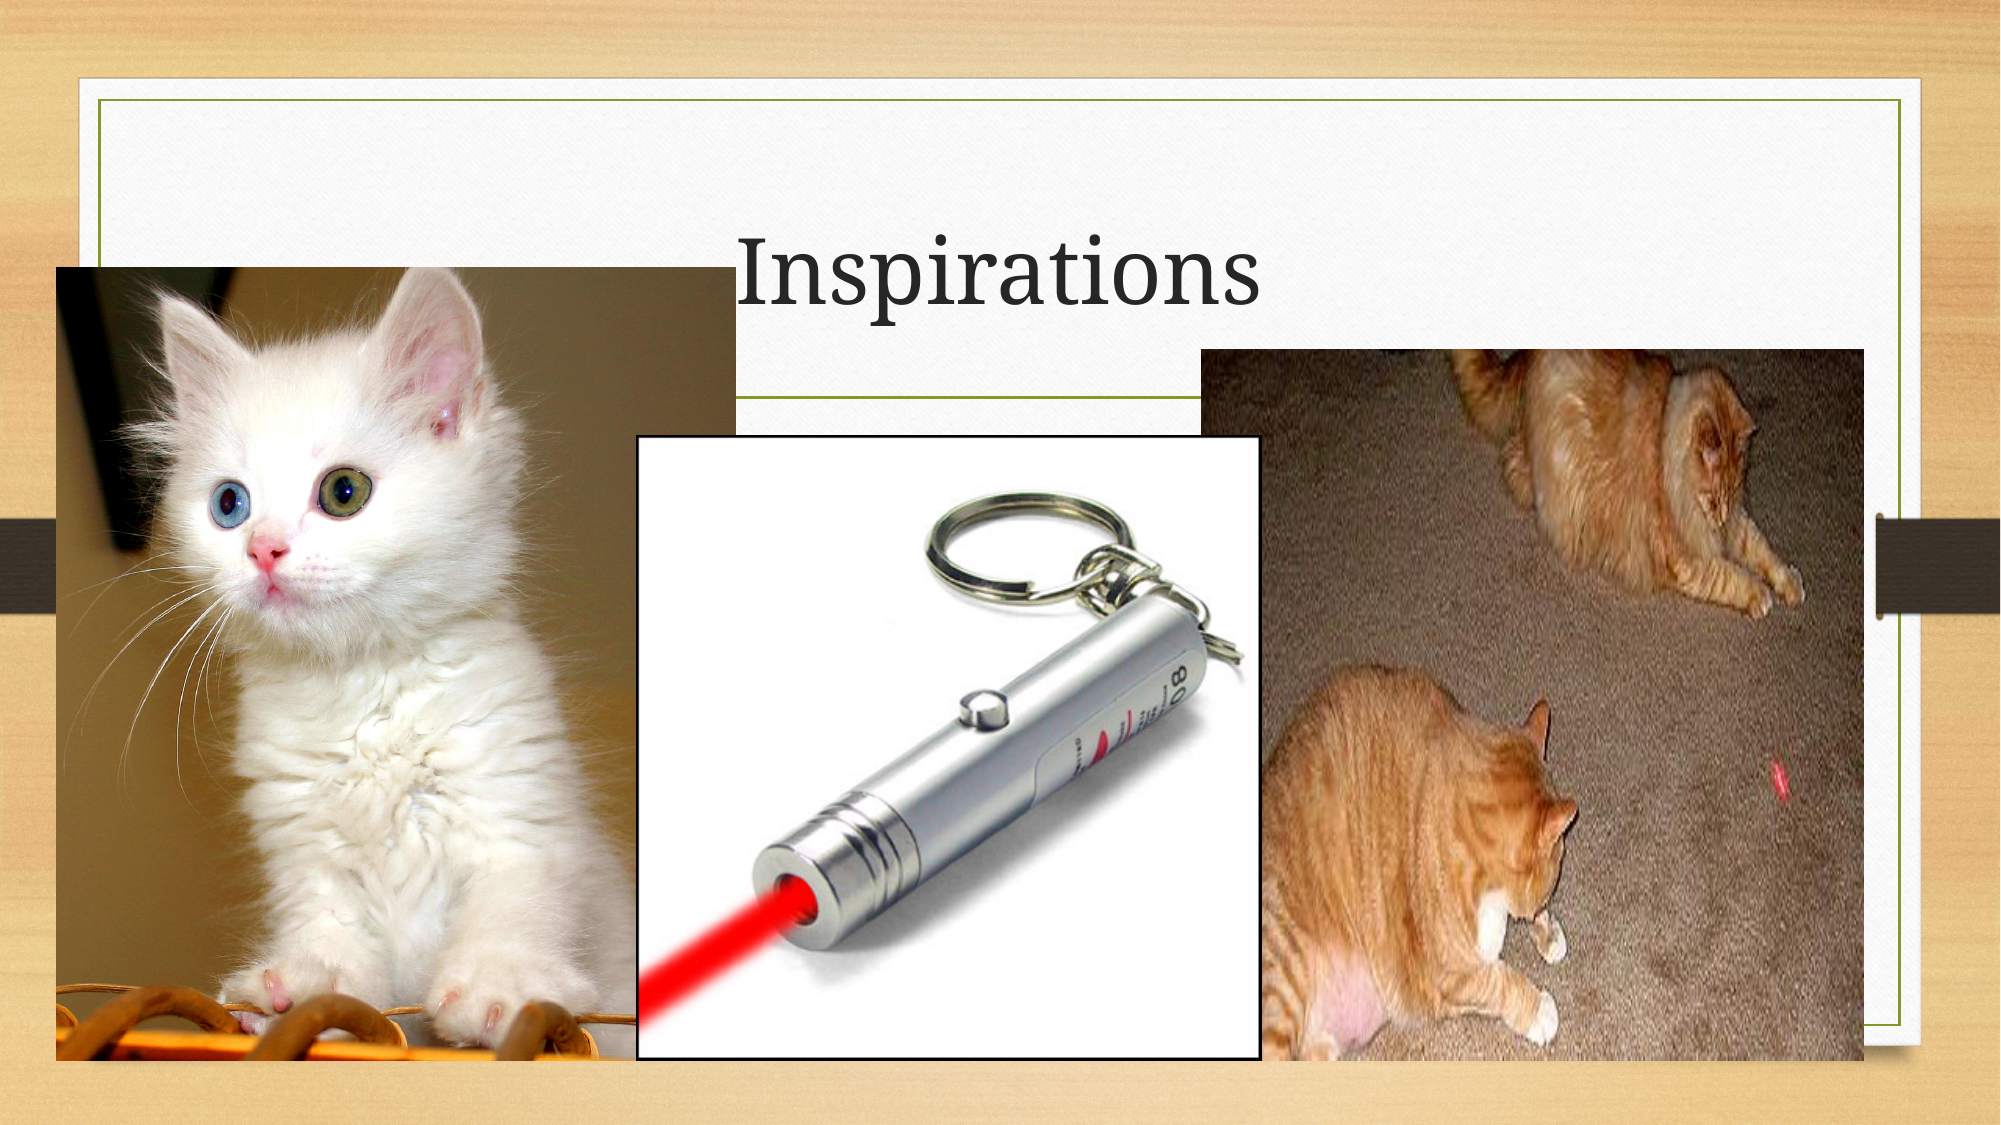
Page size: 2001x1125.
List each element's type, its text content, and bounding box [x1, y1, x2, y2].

picture [0, 0, 2001, 1125]
title Inspirations [212, 161, 1788, 375]
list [1201, 349, 1865, 1061]
